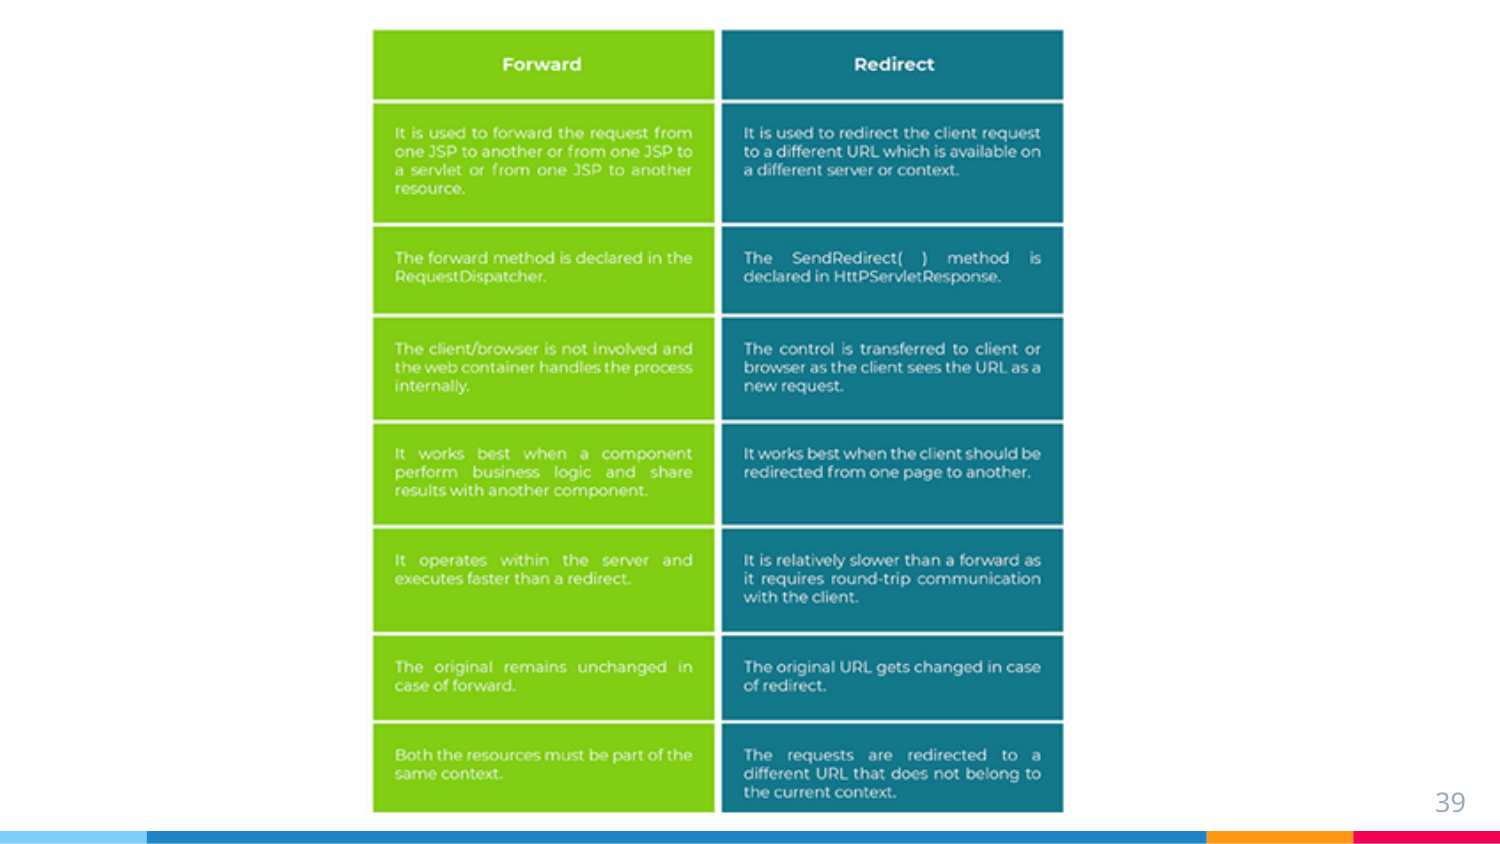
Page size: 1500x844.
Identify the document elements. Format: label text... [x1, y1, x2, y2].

slide_number 39 [1391, 770, 1482, 822]
picture [365, 25, 1071, 819]
